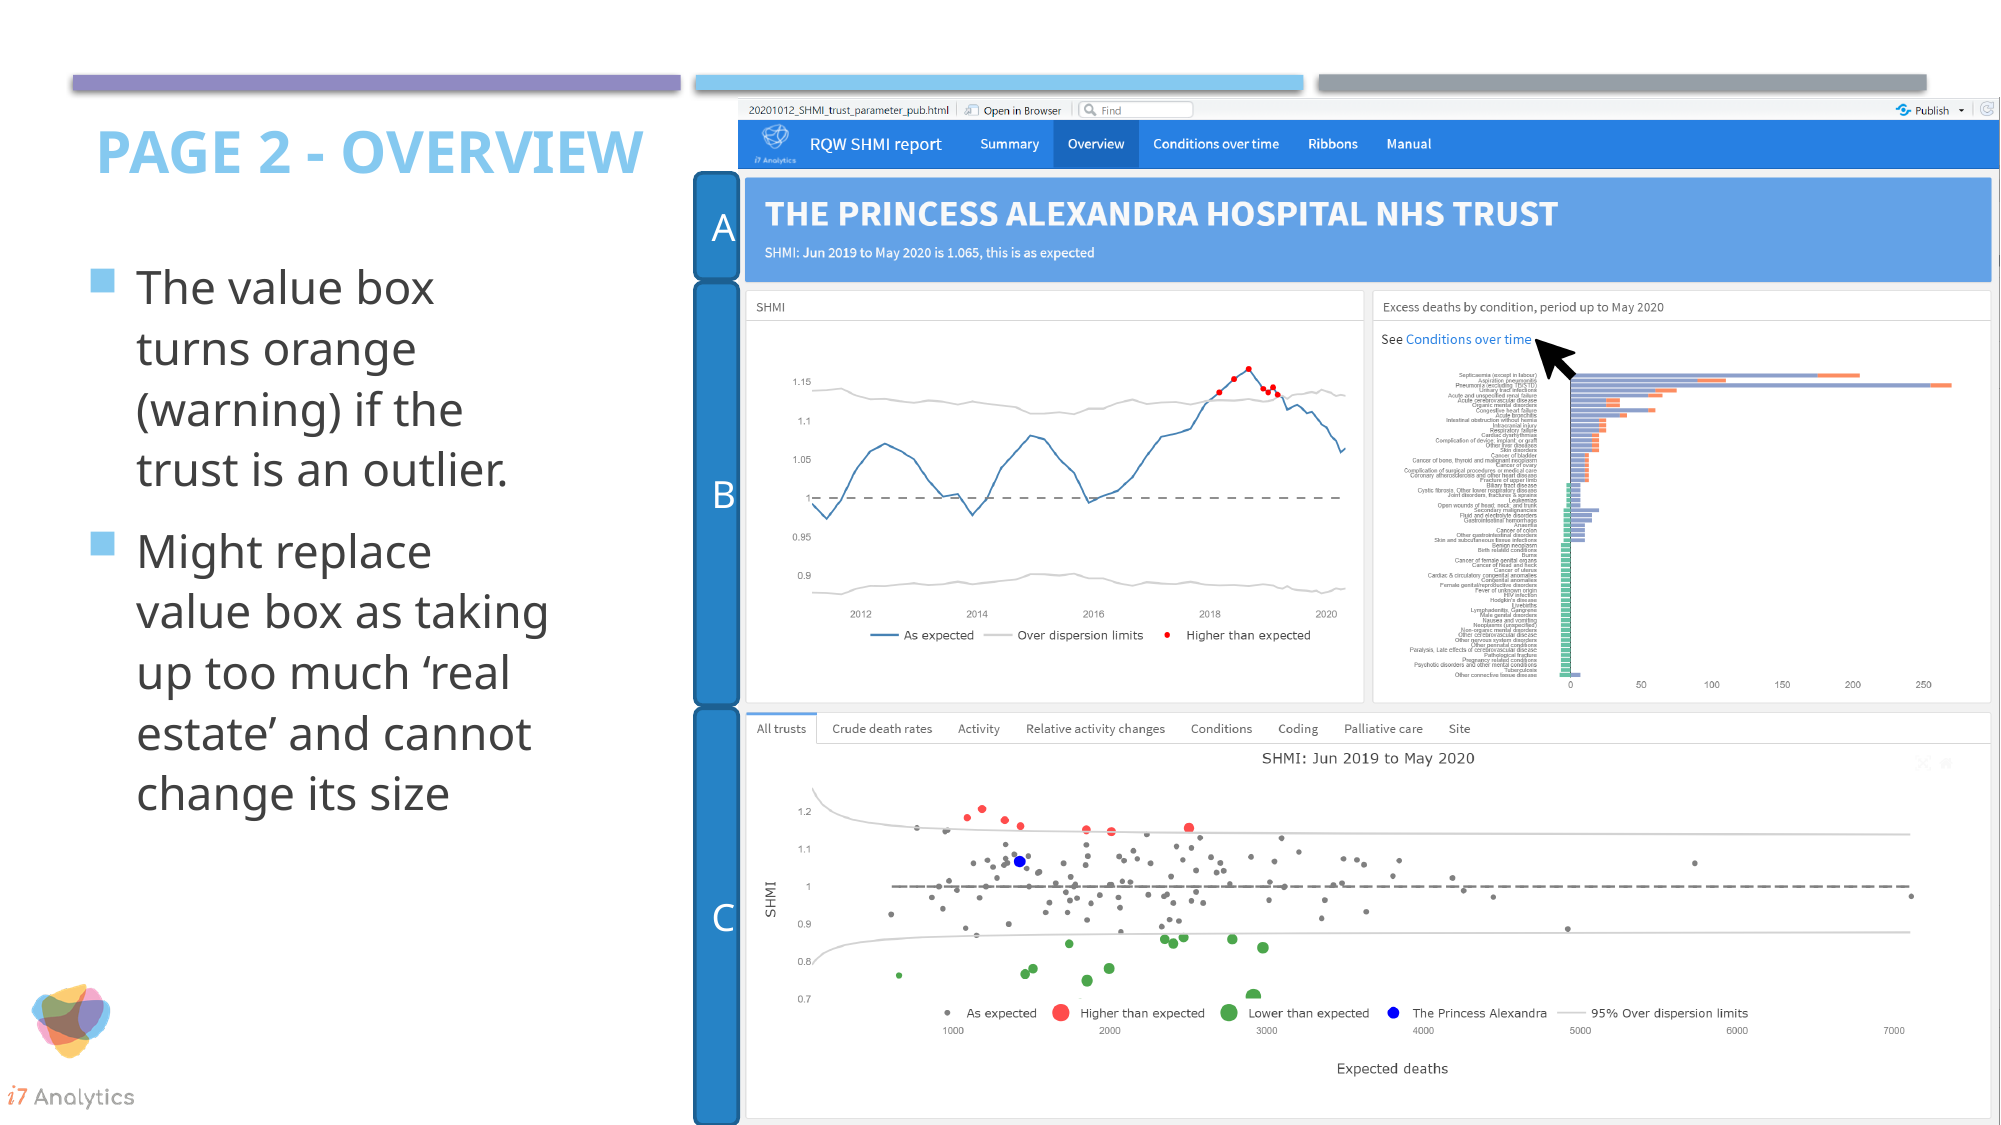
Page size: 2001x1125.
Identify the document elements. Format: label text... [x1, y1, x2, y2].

text_box B [693, 280, 732, 707]
list The value box turns orange (warning) if the trust is an outlier. Might replace value box as taking up too much ‘real estate’ and cannot change its size [71, 245, 573, 836]
text_box A [693, 171, 732, 281]
title Page 2 - overview [80, 105, 732, 194]
text_box C [693, 706, 732, 1125]
picture [0, 976, 141, 1117]
picture [737, 97, 2000, 1125]
